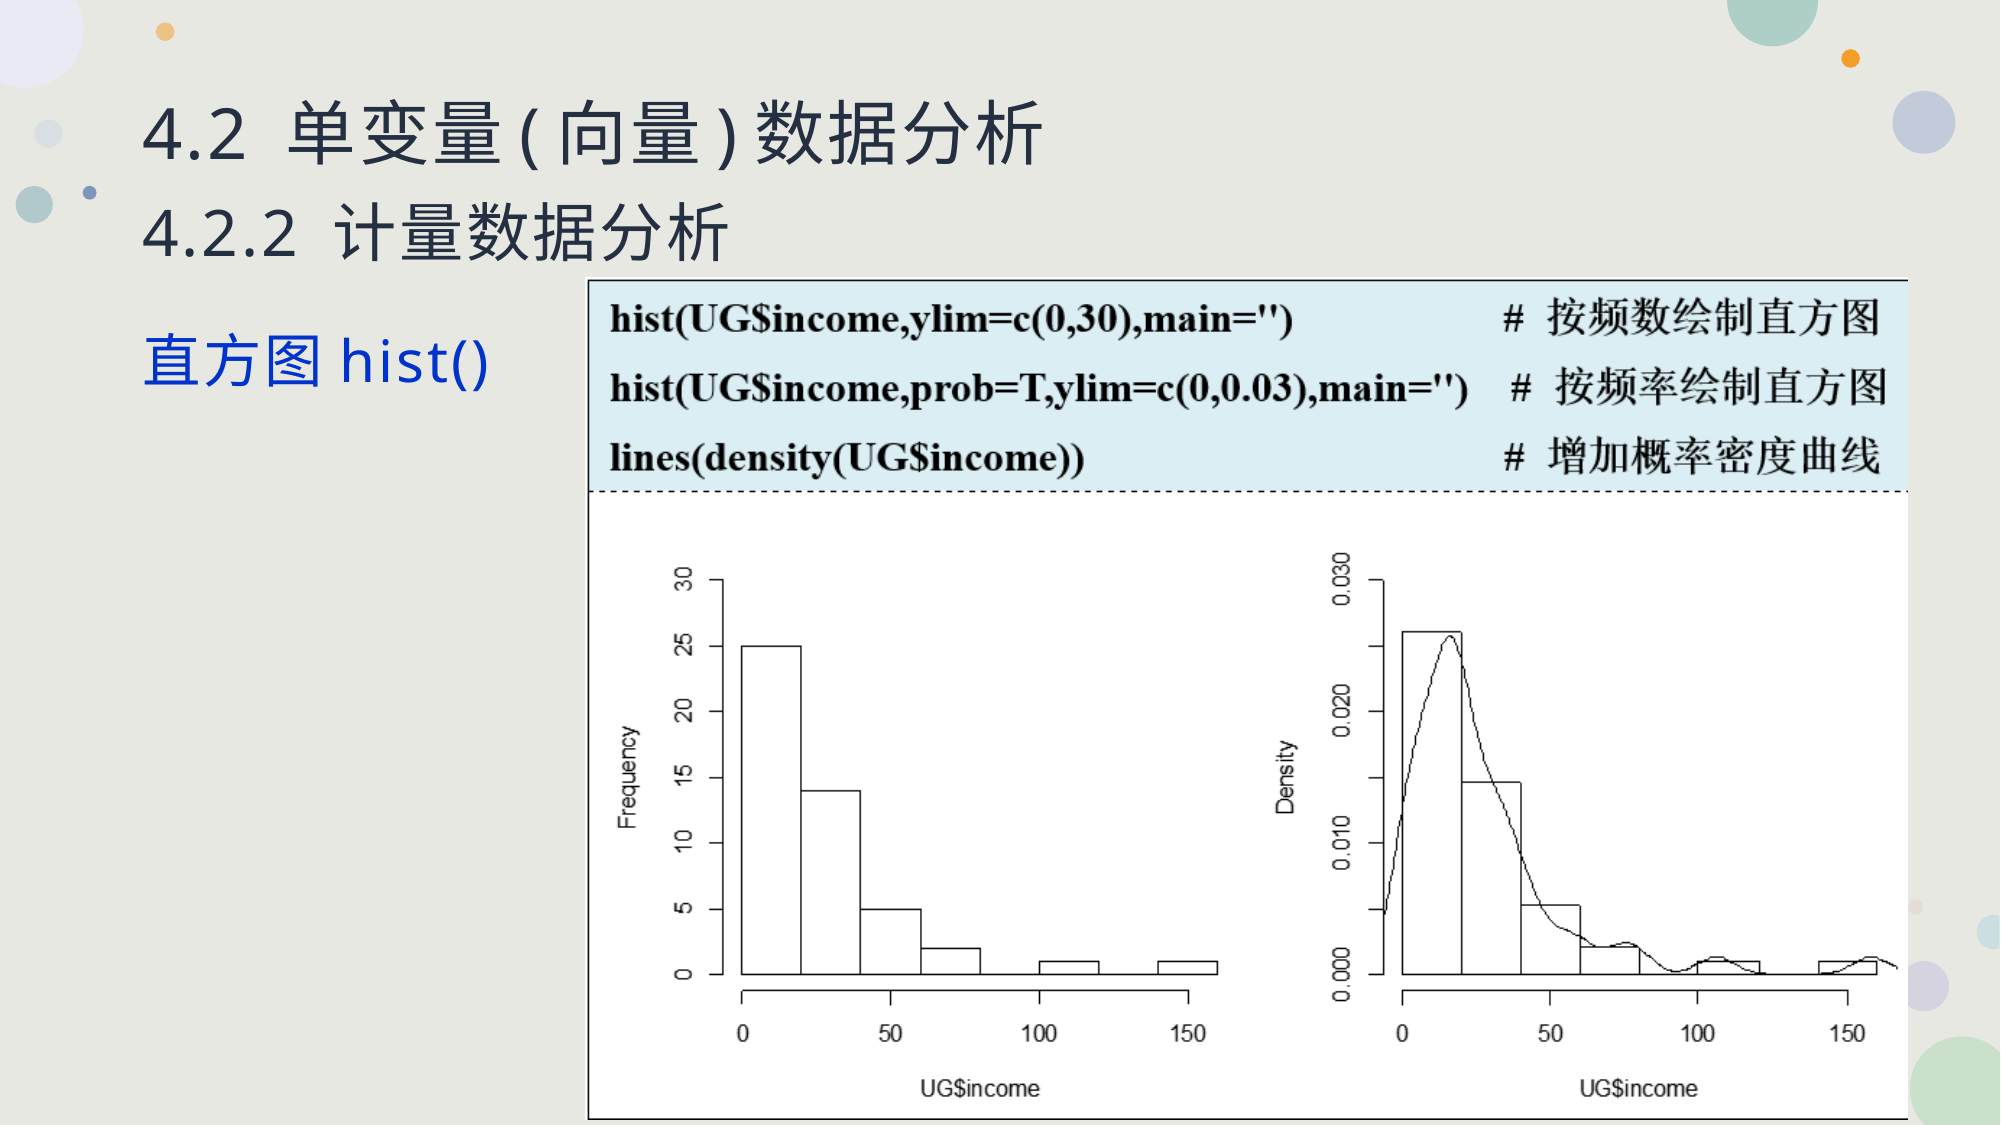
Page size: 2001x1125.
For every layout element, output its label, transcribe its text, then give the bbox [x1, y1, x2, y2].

list 直方图hist() [127, 299, 585, 1014]
picture [585, 277, 1908, 1120]
title 4.2 单变量(向量)数据分析 4.2.2 计量数据分析 [127, 59, 1877, 278]
